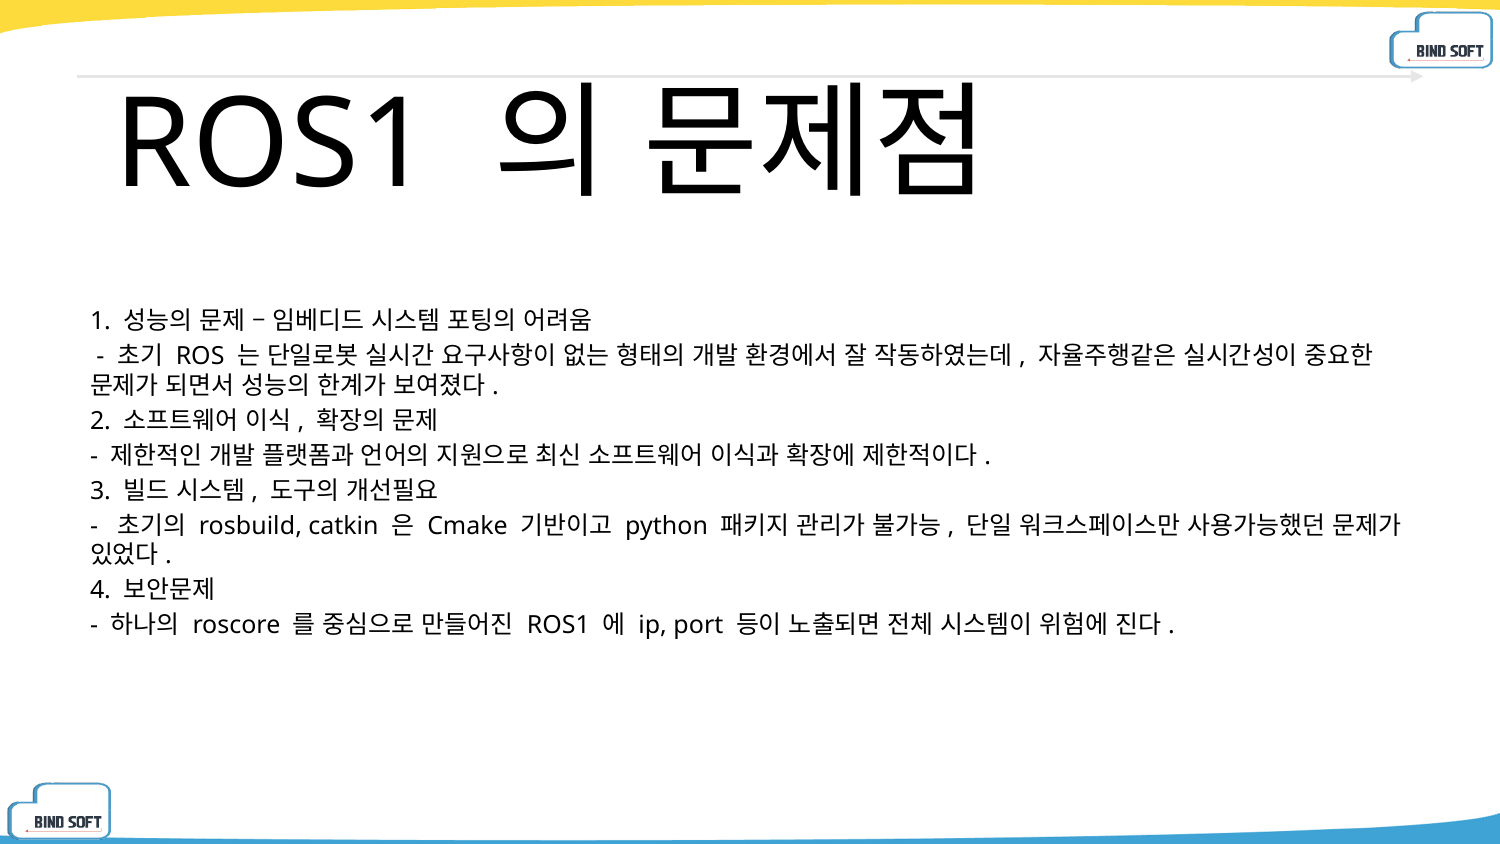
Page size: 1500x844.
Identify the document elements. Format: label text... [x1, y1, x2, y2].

picture [0, 0, 1500, 72]
picture [0, 752, 1500, 844]
list 1. 성능의 문제 – 임베디드 시스템 포팅의 어려움 - 초기 ROS 는 단일로봇 실시간 요구사항이 없는 형태의 개발 환경에서 잘 작동하였는데, 자율주행같은 실시간성이 중요한 문제가 되면서 성능의 한계가 보여졌다. 2. 소프트웨어 이식, 확장의 문제 - 제한적인 개발 플랫폼과 언어의 지원으로 최신 소프트웨어 이식과 확장에 제한적이다. 3. 빌드 시스템, 도구의 개선필요 - 초기의 rosbuild, catkin 은 Cmake 기반이고 python 패키지 관리가 불가능, 단일 워크스페이스만 사용가능했던 문제가 있었다. 4. 보안문제 - 하나의 roscore 를 중심으로 만들어진 ROS1 에 ip, port 등이 노출되면 전체 시스템이 위험에 진다. [75, 296, 1425, 791]
title ROS1 의 문제점 [99, 53, 1450, 219]
